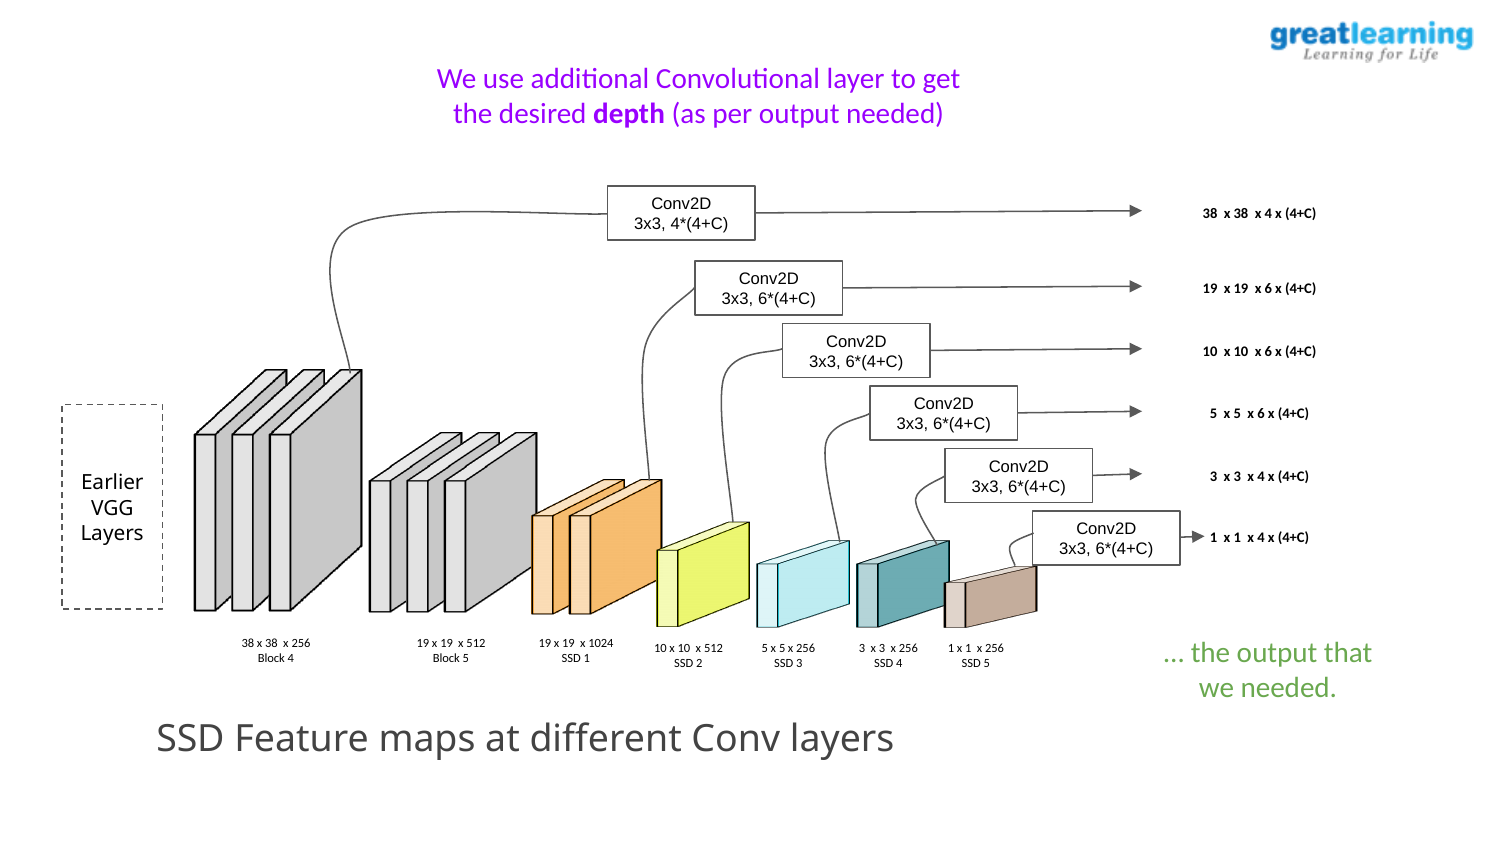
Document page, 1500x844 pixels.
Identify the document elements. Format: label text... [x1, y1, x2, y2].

text_box Conv2D 3x3, 4*(4+C) [607, 185, 756, 240]
text_box SSD Feature maps at different Conv layers [99, 674, 953, 798]
text_box Earlier VGG Layers [61, 404, 163, 609]
text_box … the output that we needed. [1129, 611, 1408, 727]
text_box 1 x 1 x 256 SSD 5 [911, 638, 1041, 672]
text_box [721, 348, 783, 519]
text_box 10 x 10 x 512 SSD 2 [624, 638, 724, 672]
text_box [1009, 533, 1034, 563]
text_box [842, 285, 1143, 289]
text_box Conv2D 3x3, 6*(4+C) [782, 323, 931, 378]
text_box 5 x 5 x 6 x (4+C) [1161, 391, 1358, 435]
text_box 3 x 3 x 4 x (4+C) [1161, 453, 1358, 497]
text_box 1 x 1 x 4 x (4+C) [1161, 515, 1358, 559]
text_box [915, 475, 946, 537]
text_box 19 x 19 x 512 Block 5 [386, 628, 511, 672]
text_box Conv2D 3x3, 6*(4+C) [694, 260, 843, 315]
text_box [754, 210, 1143, 214]
text_box 38 x 38 x 256 Block 4 [211, 628, 341, 672]
text_box 19 x 19 x 6 x (4+C) [1161, 266, 1358, 310]
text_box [1161, 535, 1205, 539]
text_box 19 x 19 x 1024 SSD 1 [511, 628, 641, 672]
text_box 10 x 10 x 6 x (4+C) [1161, 328, 1358, 372]
text_box 38 x 38 x 4 x (4+C) [1161, 191, 1358, 235]
text_box [329, 211, 608, 364]
text_box We use additional Convolutional layer to get the desired depth (as per output needed) [403, 36, 994, 152]
text_box 5 x 5 x 256 SSD 3 [724, 638, 824, 672]
text_box Conv2D 3x3, 6*(4+C) [869, 385, 1018, 440]
text_box 3 x 3 x 256 SSD 4 [824, 638, 911, 672]
text_box Conv2D 3x3, 6*(4+C) [1032, 510, 1181, 565]
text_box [1017, 410, 1143, 414]
text_box [824, 413, 870, 537]
picture [179, 364, 1043, 629]
picture [1270, 20, 1474, 63]
text_box Conv2D 3x3, 6*(4+C) [944, 448, 1093, 503]
text_box [642, 287, 695, 475]
